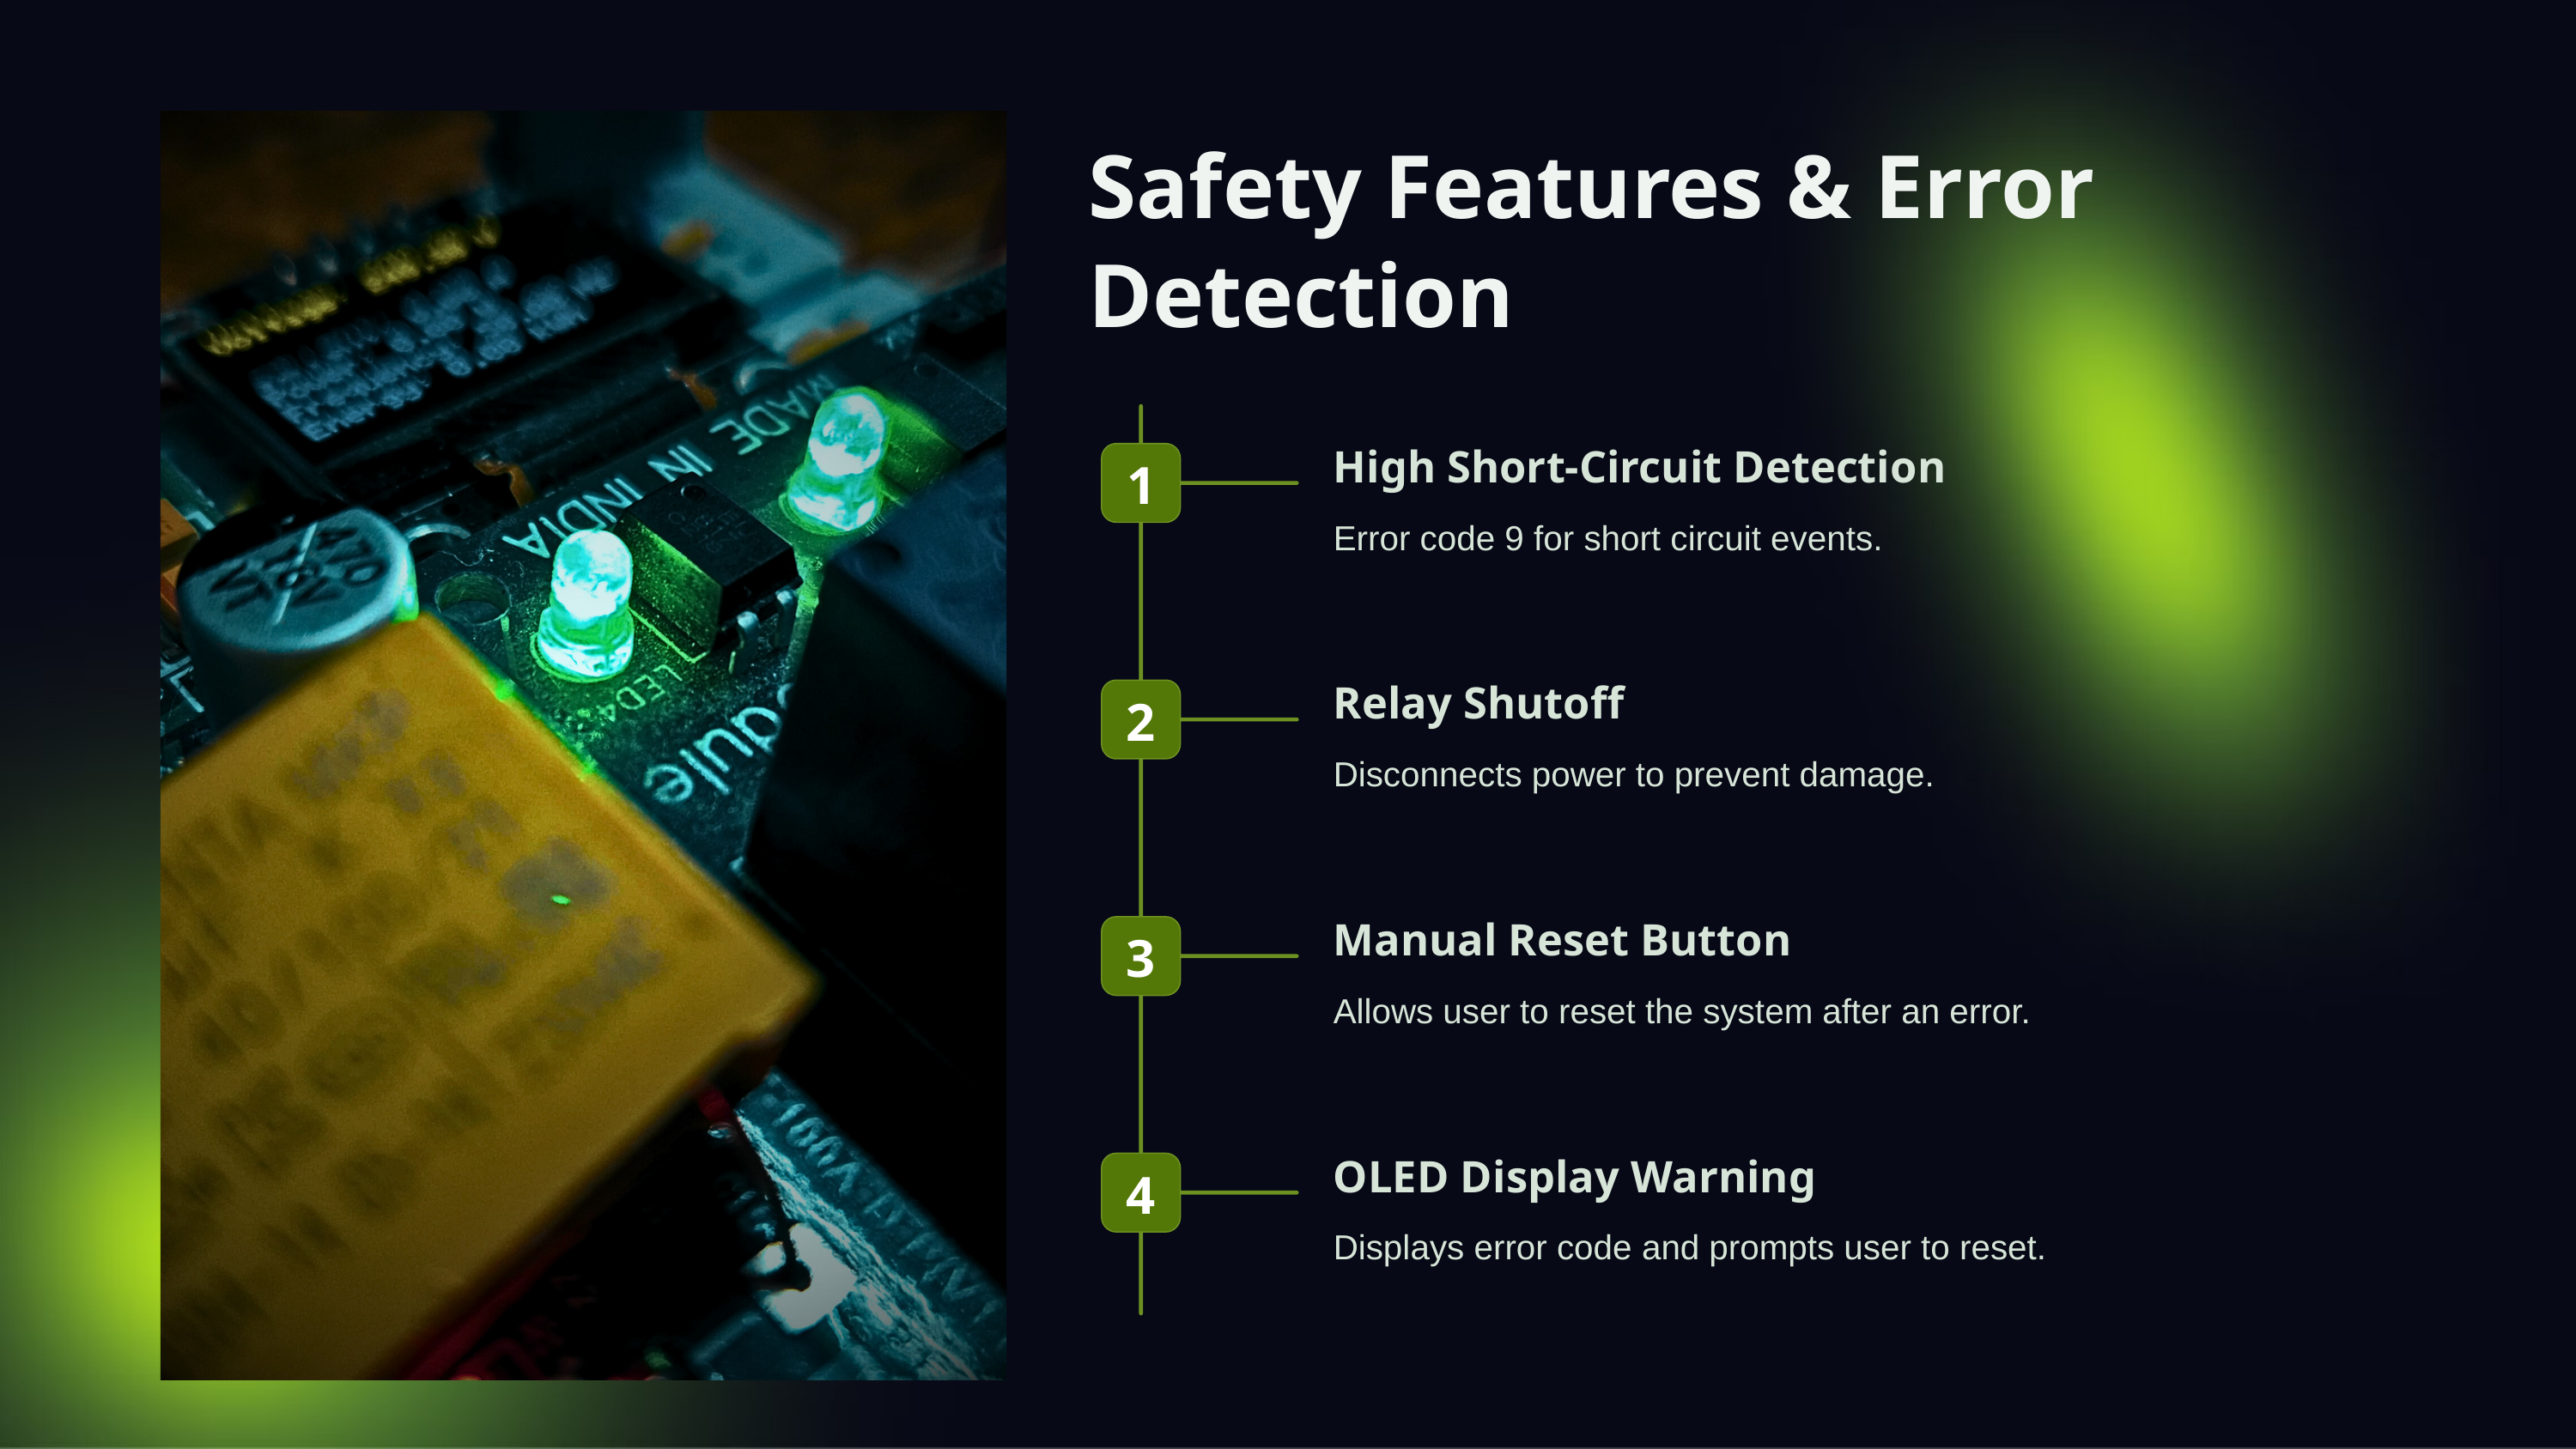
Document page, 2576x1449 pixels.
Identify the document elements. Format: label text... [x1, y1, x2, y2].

text_box Safety Features & Error Detection [1088, 127, 2454, 345]
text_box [1139, 530, 1144, 677]
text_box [1100, 915, 1182, 997]
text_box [1185, 954, 1299, 959]
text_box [1100, 679, 1182, 760]
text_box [1139, 403, 1144, 441]
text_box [1185, 1190, 1299, 1195]
text_box High Short-Circuit Detection [1333, 438, 2307, 492]
text_box Manual Reset Button [1333, 911, 2067, 965]
text_box Disconnects power to prevent damage. [1333, 737, 2454, 794]
text_box [160, 111, 1007, 1380]
text_box [0, 0, 2576, 1449]
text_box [1185, 480, 1299, 486]
text_box OLED Display Warning [1333, 1147, 2121, 1202]
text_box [1139, 767, 1144, 914]
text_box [1100, 442, 1182, 524]
text_box Displays error code and prompts user to reset. [1333, 1210, 2454, 1267]
text_box Allows user to reset the system after an error. [1333, 974, 2454, 1031]
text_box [1100, 1152, 1182, 1234]
text_box Error code 9 for short circuit events. [1333, 501, 2454, 558]
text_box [1139, 1240, 1144, 1316]
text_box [1139, 1003, 1144, 1151]
text_box Relay Shutoff [1333, 674, 1812, 729]
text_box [1185, 717, 1299, 722]
